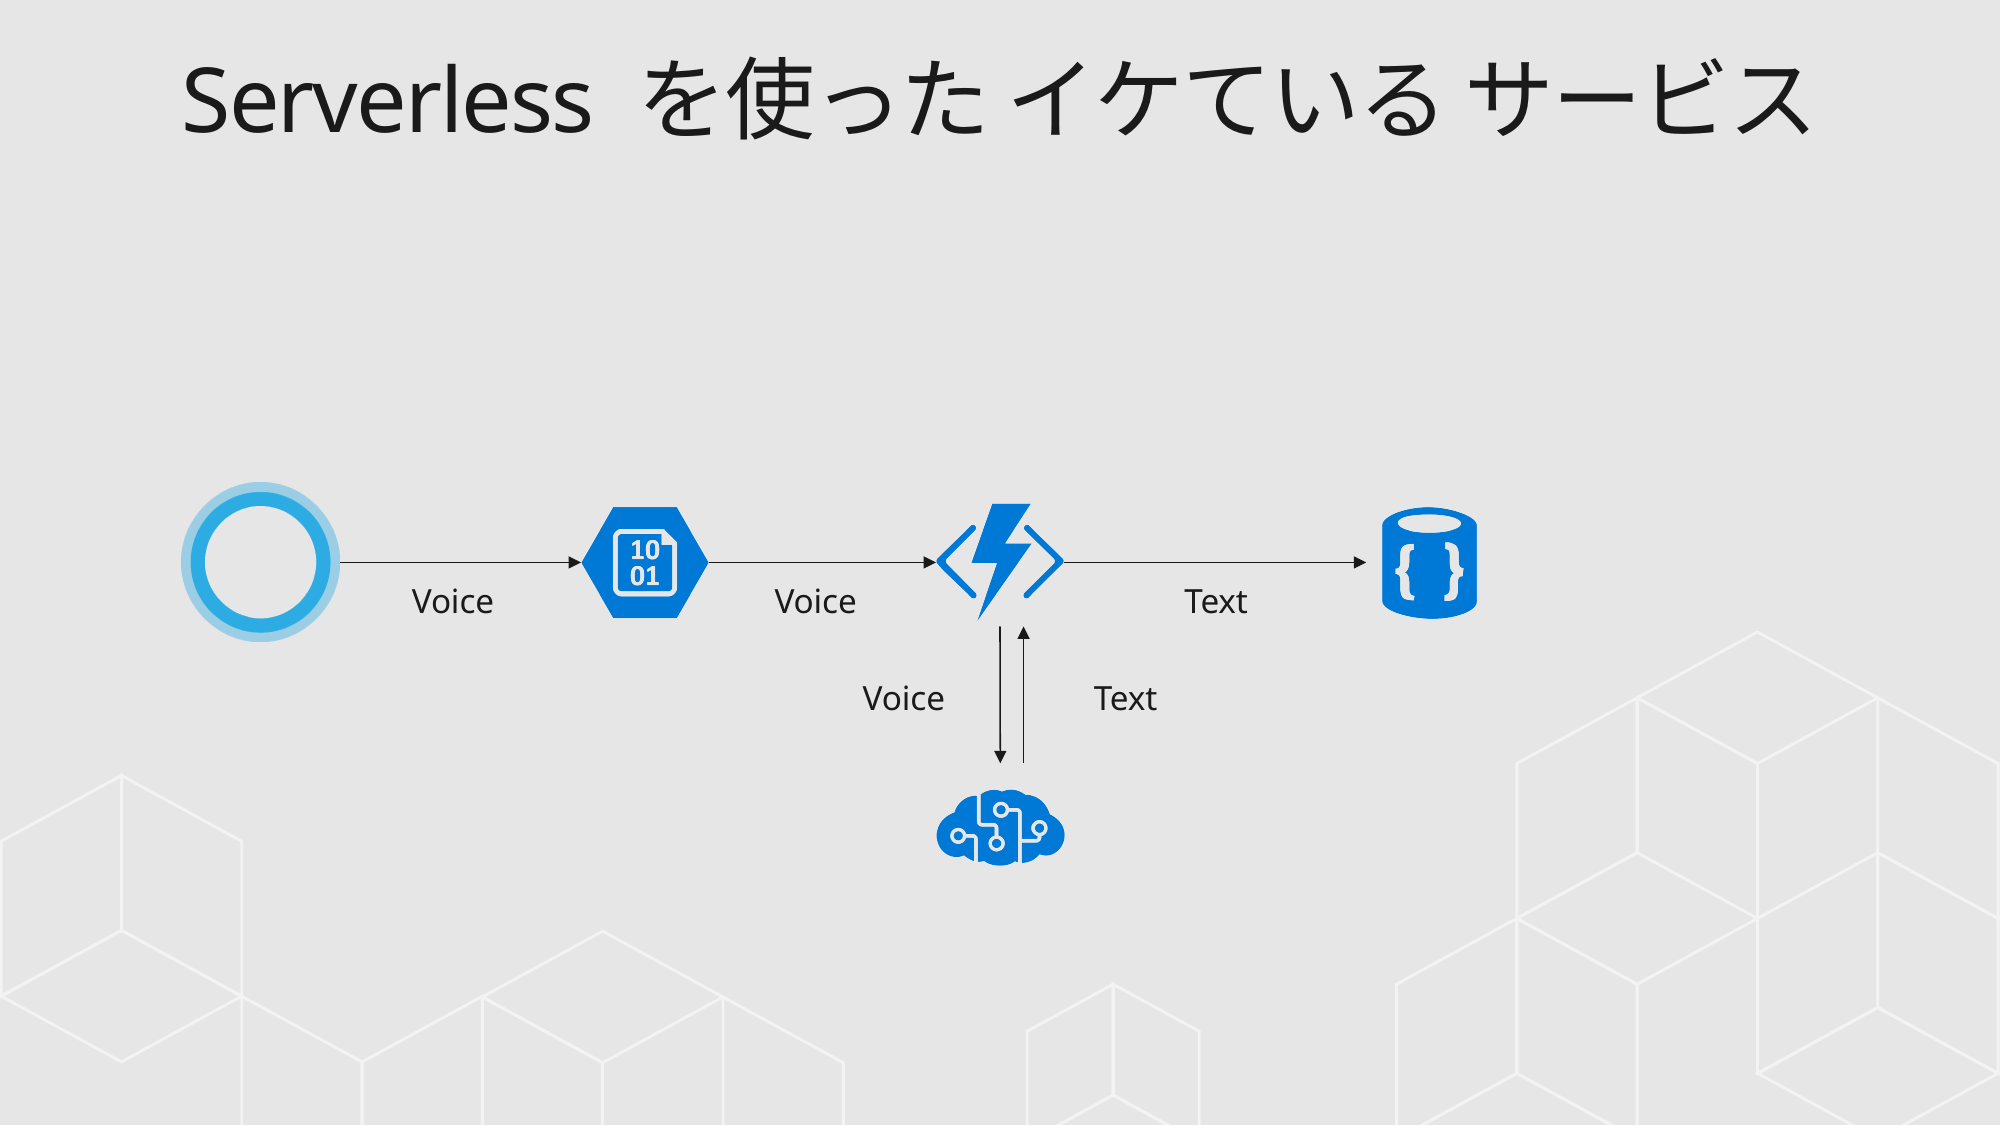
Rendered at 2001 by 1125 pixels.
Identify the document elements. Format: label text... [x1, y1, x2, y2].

picture [180, 482, 341, 643]
text_box Text [1128, 566, 1305, 639]
text_box Voice [727, 566, 904, 639]
text_box Voice [815, 663, 993, 736]
title Serverless を使った イケている サービス [44, 29, 1957, 178]
picture [580, 498, 710, 627]
picture [936, 763, 1065, 892]
text_box Voice [364, 566, 542, 639]
picture [1365, 498, 1495, 627]
text_box Text [1037, 663, 1214, 736]
picture [935, 498, 1065, 627]
